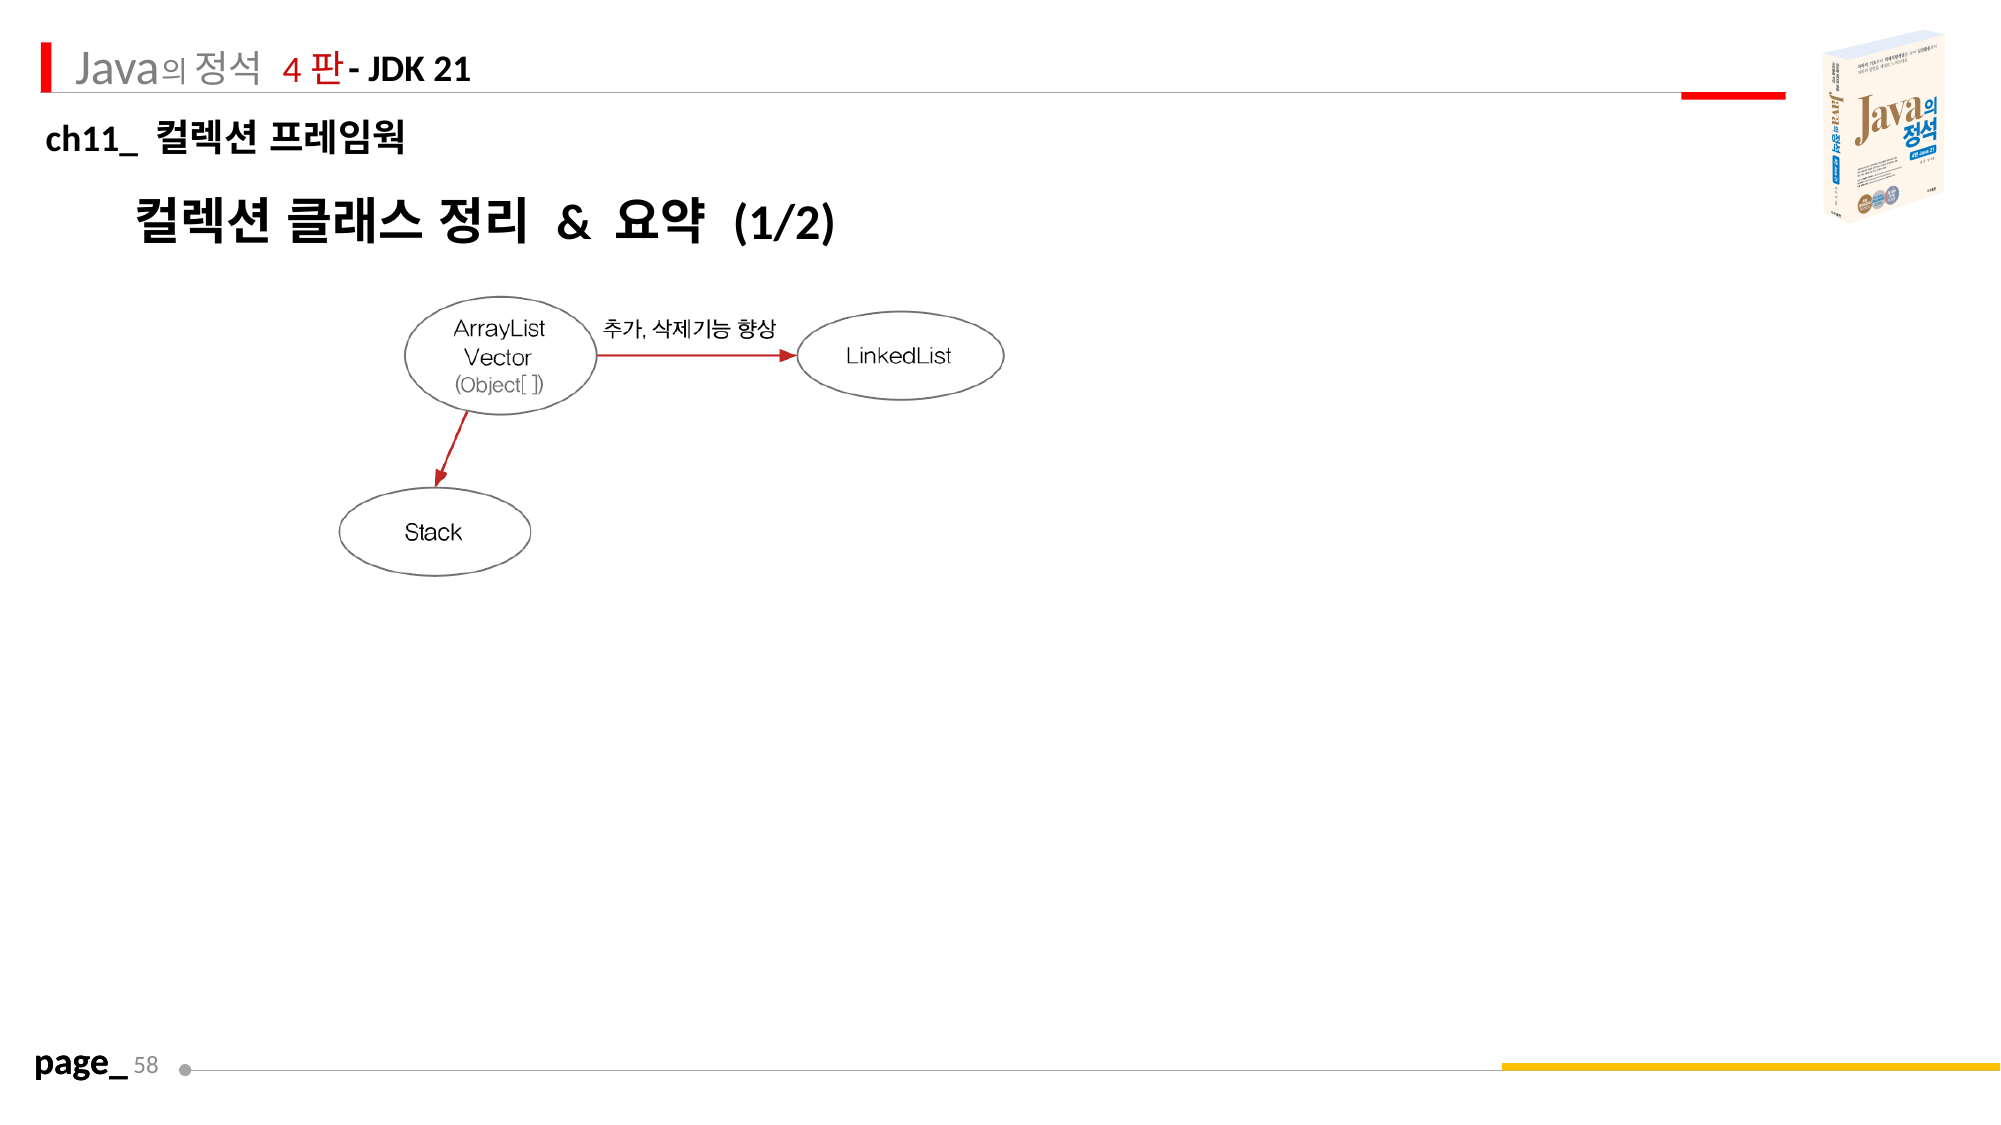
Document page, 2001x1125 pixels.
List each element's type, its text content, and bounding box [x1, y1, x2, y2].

picture [325, 285, 1009, 588]
text_box 컬렉션 클래스 정리 & 요약 (1/2) [119, 182, 1952, 258]
text_box page_ [19, 1030, 145, 1090]
slide_number 58 [106, 1033, 174, 1094]
picture [1819, 26, 1950, 182]
